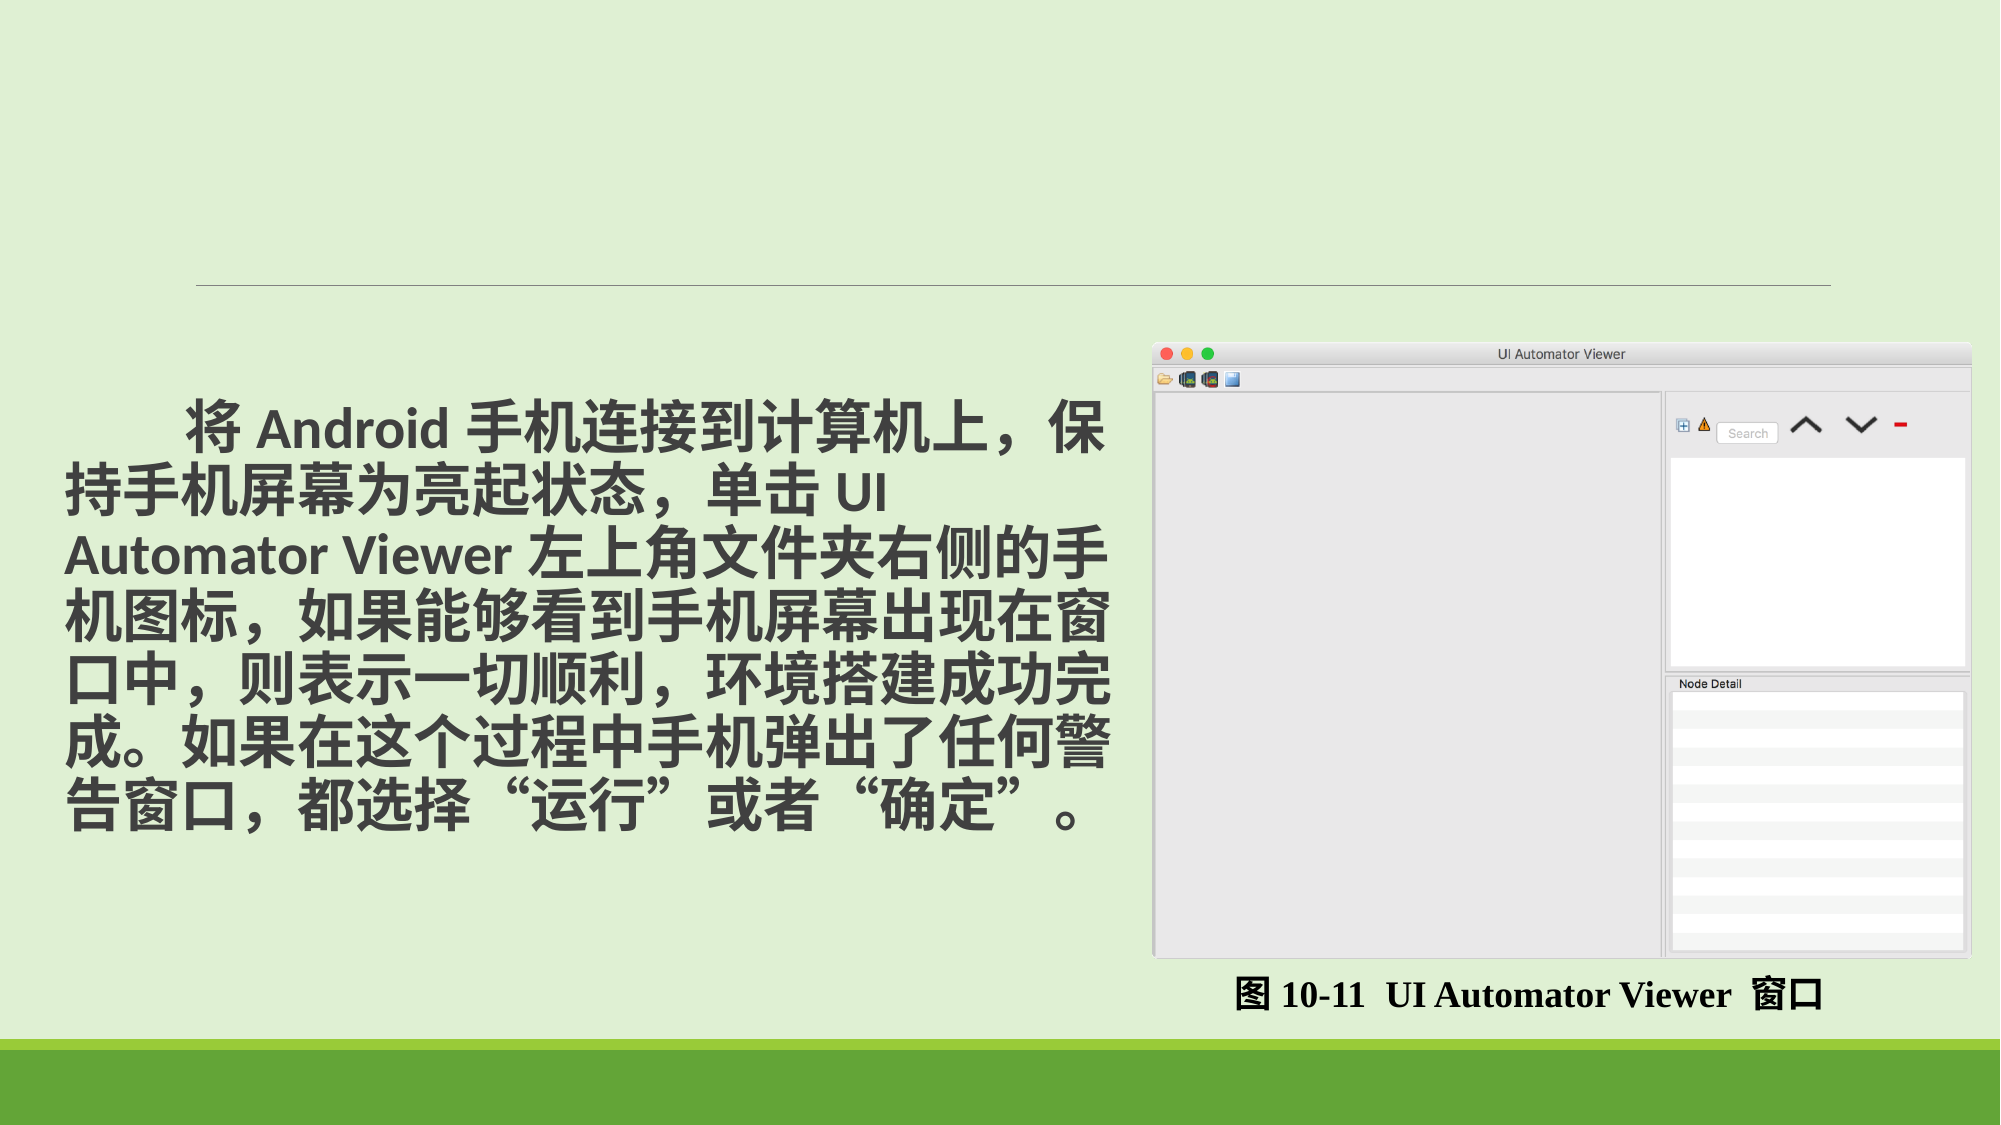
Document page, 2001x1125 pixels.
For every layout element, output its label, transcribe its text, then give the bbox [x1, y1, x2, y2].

list 将Android手机连接到计算机上，保持手机屏幕为亮起状态，单击UI Automator Viewer左上角文件夹右侧的手机图标，如果能够看到手机屏幕出现在窗口中，则表示一切顺利，环境搭建成功完成。如果在这个过程中手机弹出了任何警告窗口，都选择“运行”或者“确定”。 [49, 390, 1153, 1051]
text_box 图10-11 UI Automator Viewer 窗口 [1219, 967, 1841, 1023]
picture [1152, 341, 1973, 960]
